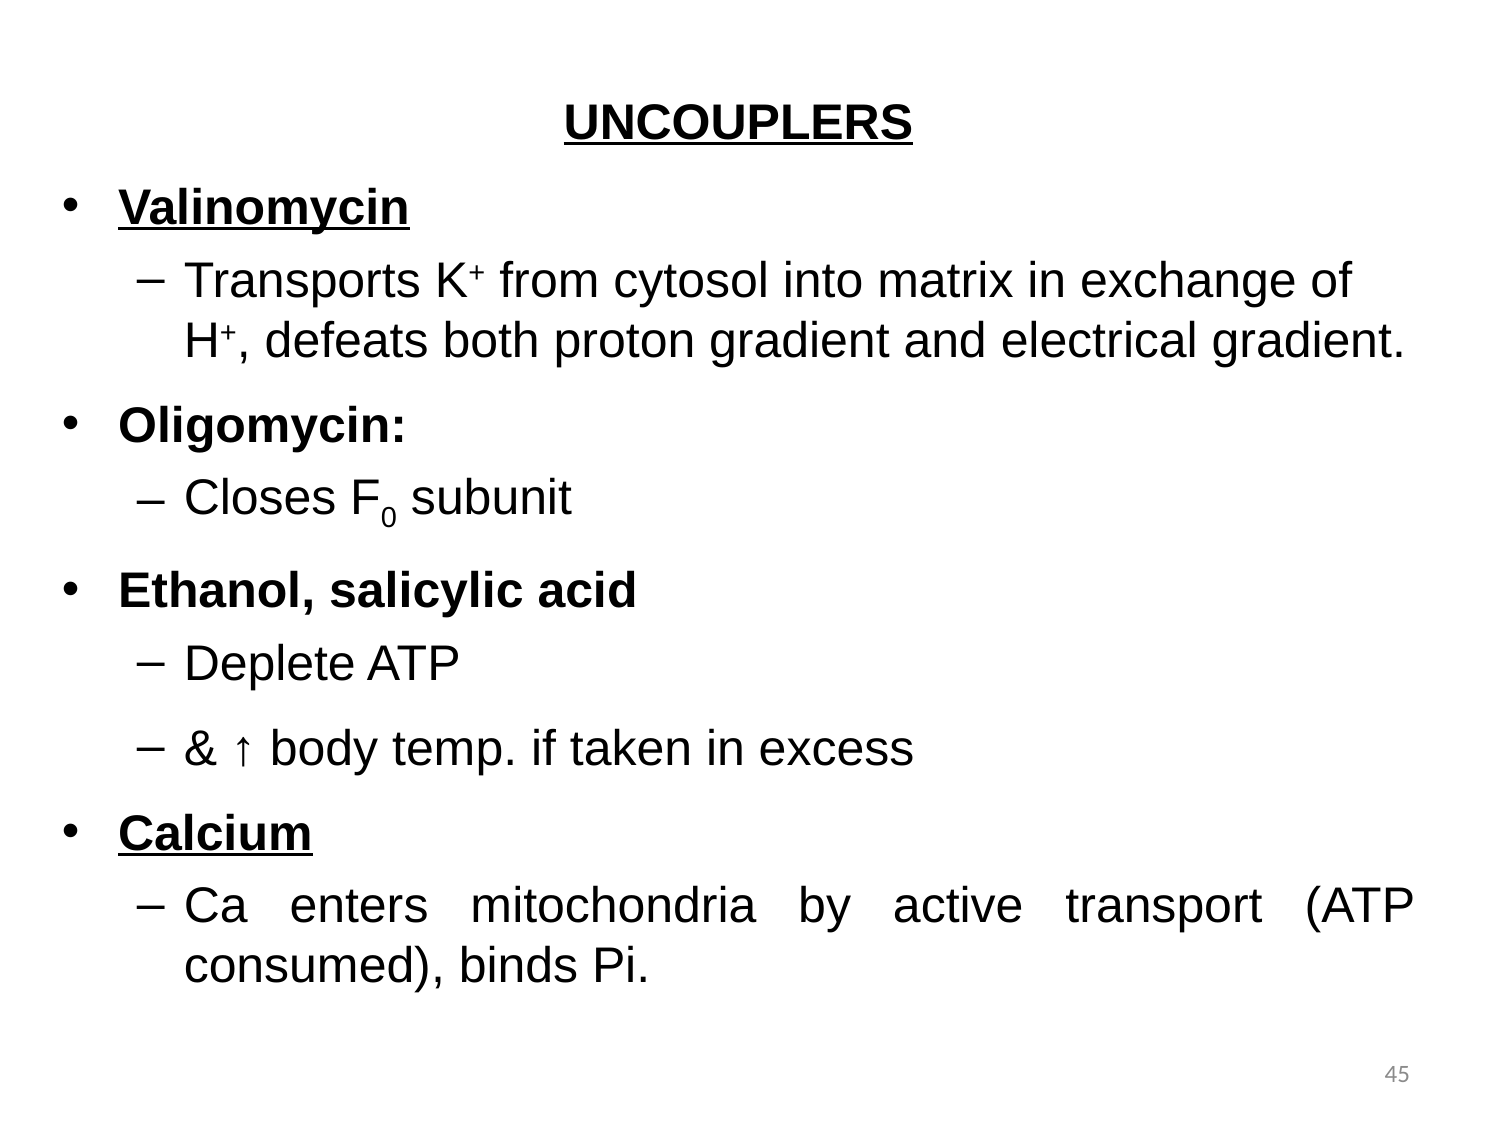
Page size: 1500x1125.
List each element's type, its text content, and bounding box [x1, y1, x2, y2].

slide_number 45 [1074, 1042, 1425, 1103]
list UNCOUPLERS Valinomycin Transports K+ from cytosol into matrix in exchange of H+, defeats both proton gradient and electrical gradient. Oligomycin: Closes F0 subunit Ethanol, salicylic acid Deplete ATP & ↑ body temp. if taken in excess Calcium Ca enters mitochondria by active transport (ATP consumed), binds Pi. [46, 82, 1430, 1020]
